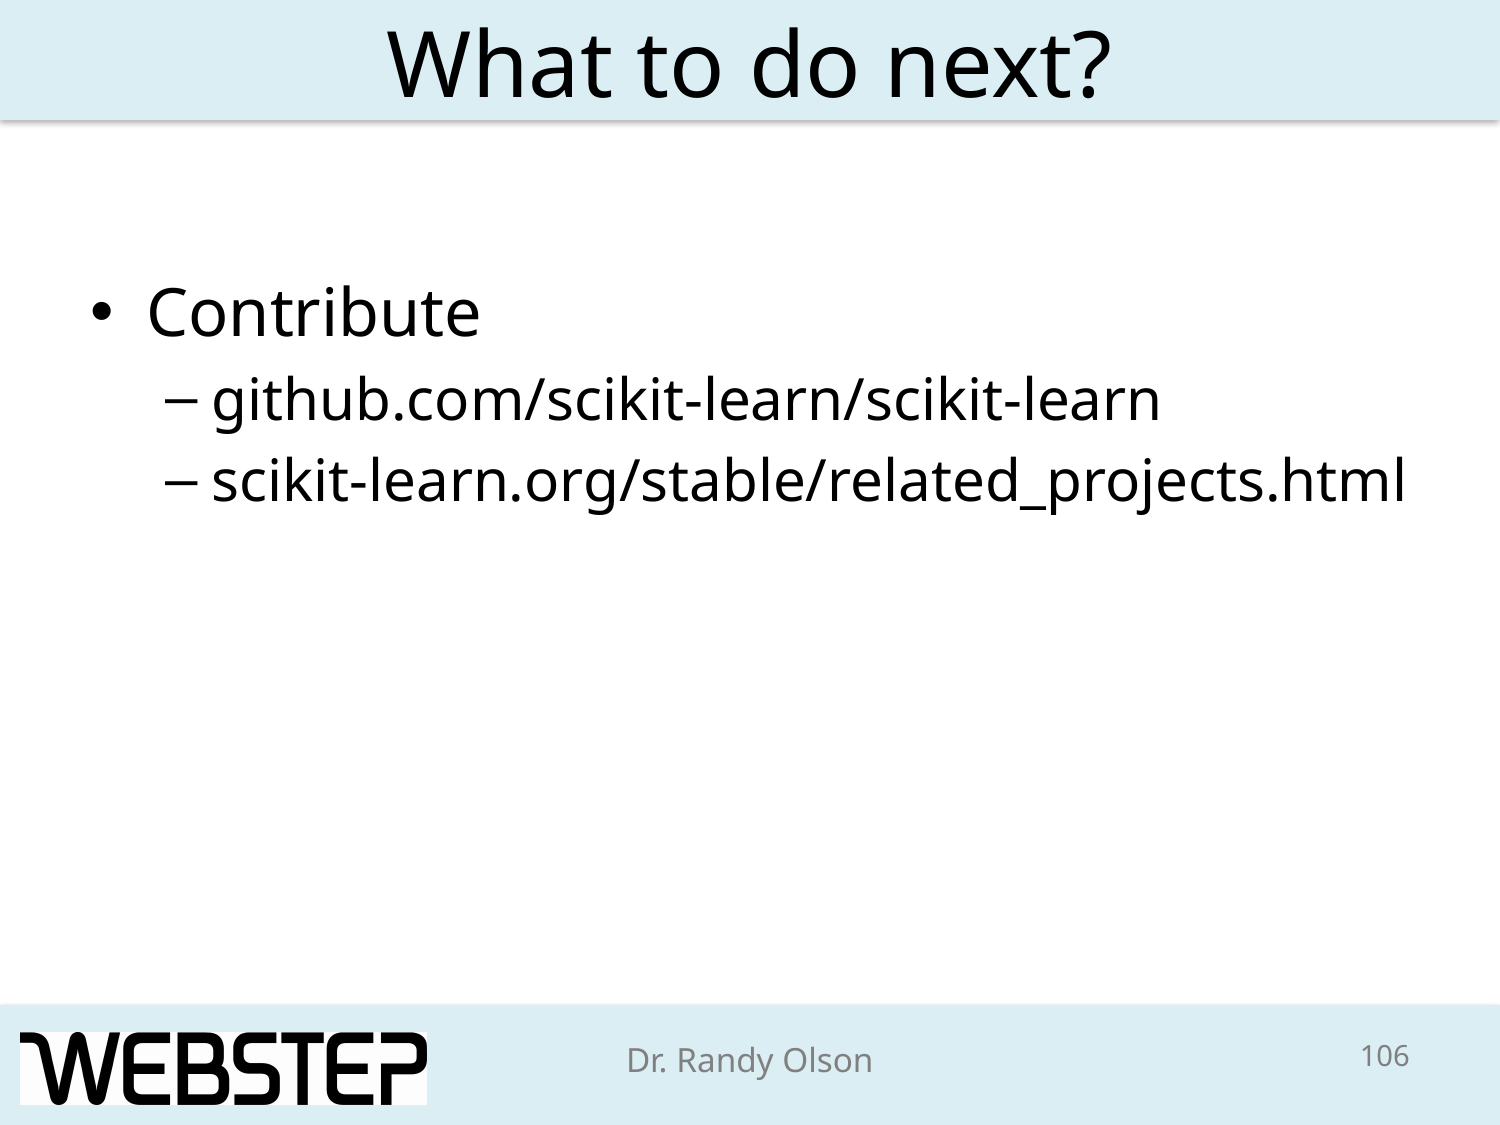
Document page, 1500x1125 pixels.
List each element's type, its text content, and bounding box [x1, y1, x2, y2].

title What to do next? [75, 0, 1425, 155]
picture [20, 1032, 427, 1105]
list Contribute github.com/scikit-learn/scikit-learn scikit-learn.org/stable/related_projects.html [75, 262, 1425, 1005]
slide_number 106 [1310, 1026, 1425, 1088]
